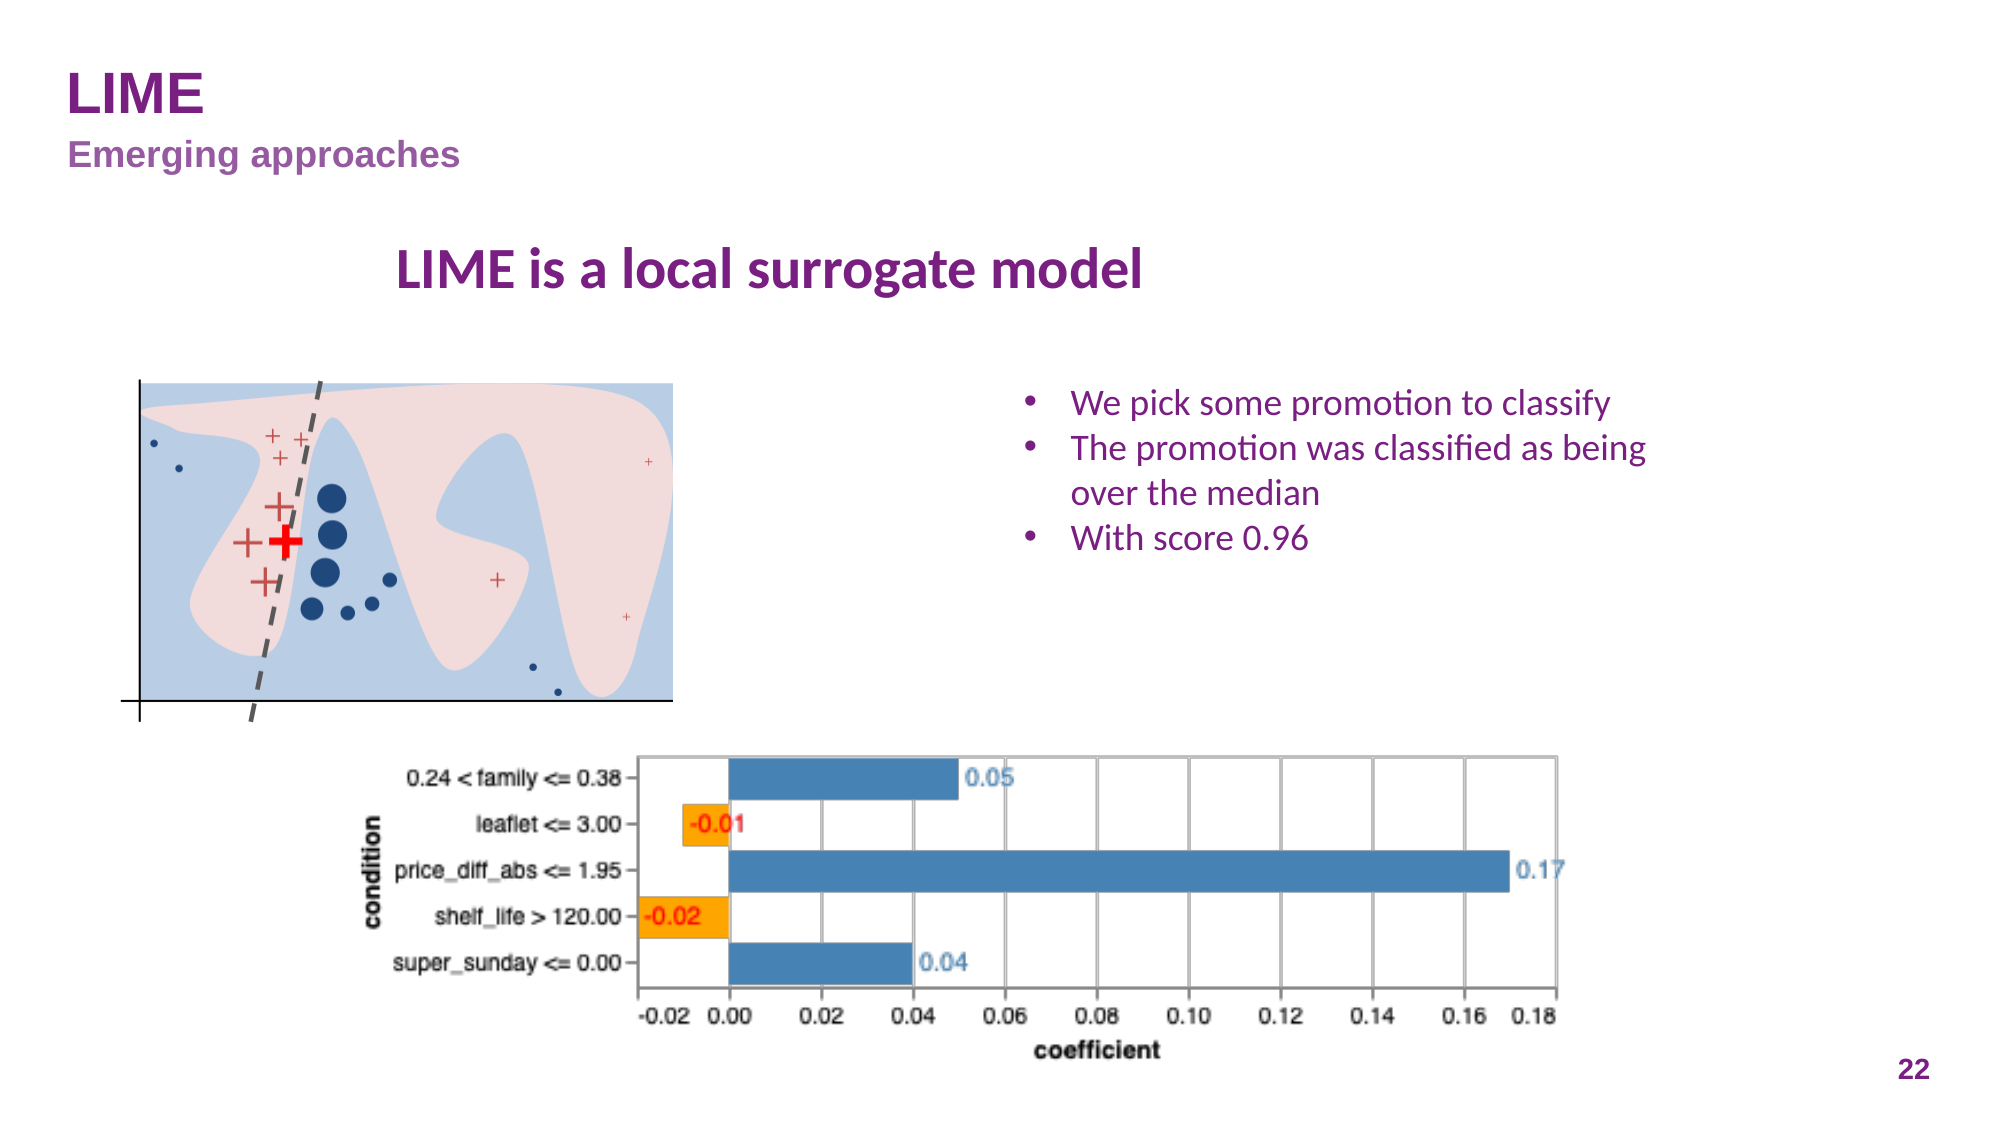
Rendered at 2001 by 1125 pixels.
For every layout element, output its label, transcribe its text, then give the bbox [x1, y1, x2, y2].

text_box We pick some promotion to classify The promotion was classified as being over the median With score 0.96 [1023, 378, 1662, 694]
picture [345, 745, 1579, 1073]
slide_number 22 [1897, 1053, 1953, 1086]
subtitle Emerging approaches [67, 121, 1929, 192]
picture [119, 378, 673, 723]
text_box LIME is a local surrogate model [396, 230, 1272, 340]
title LIME [66, 43, 1929, 126]
